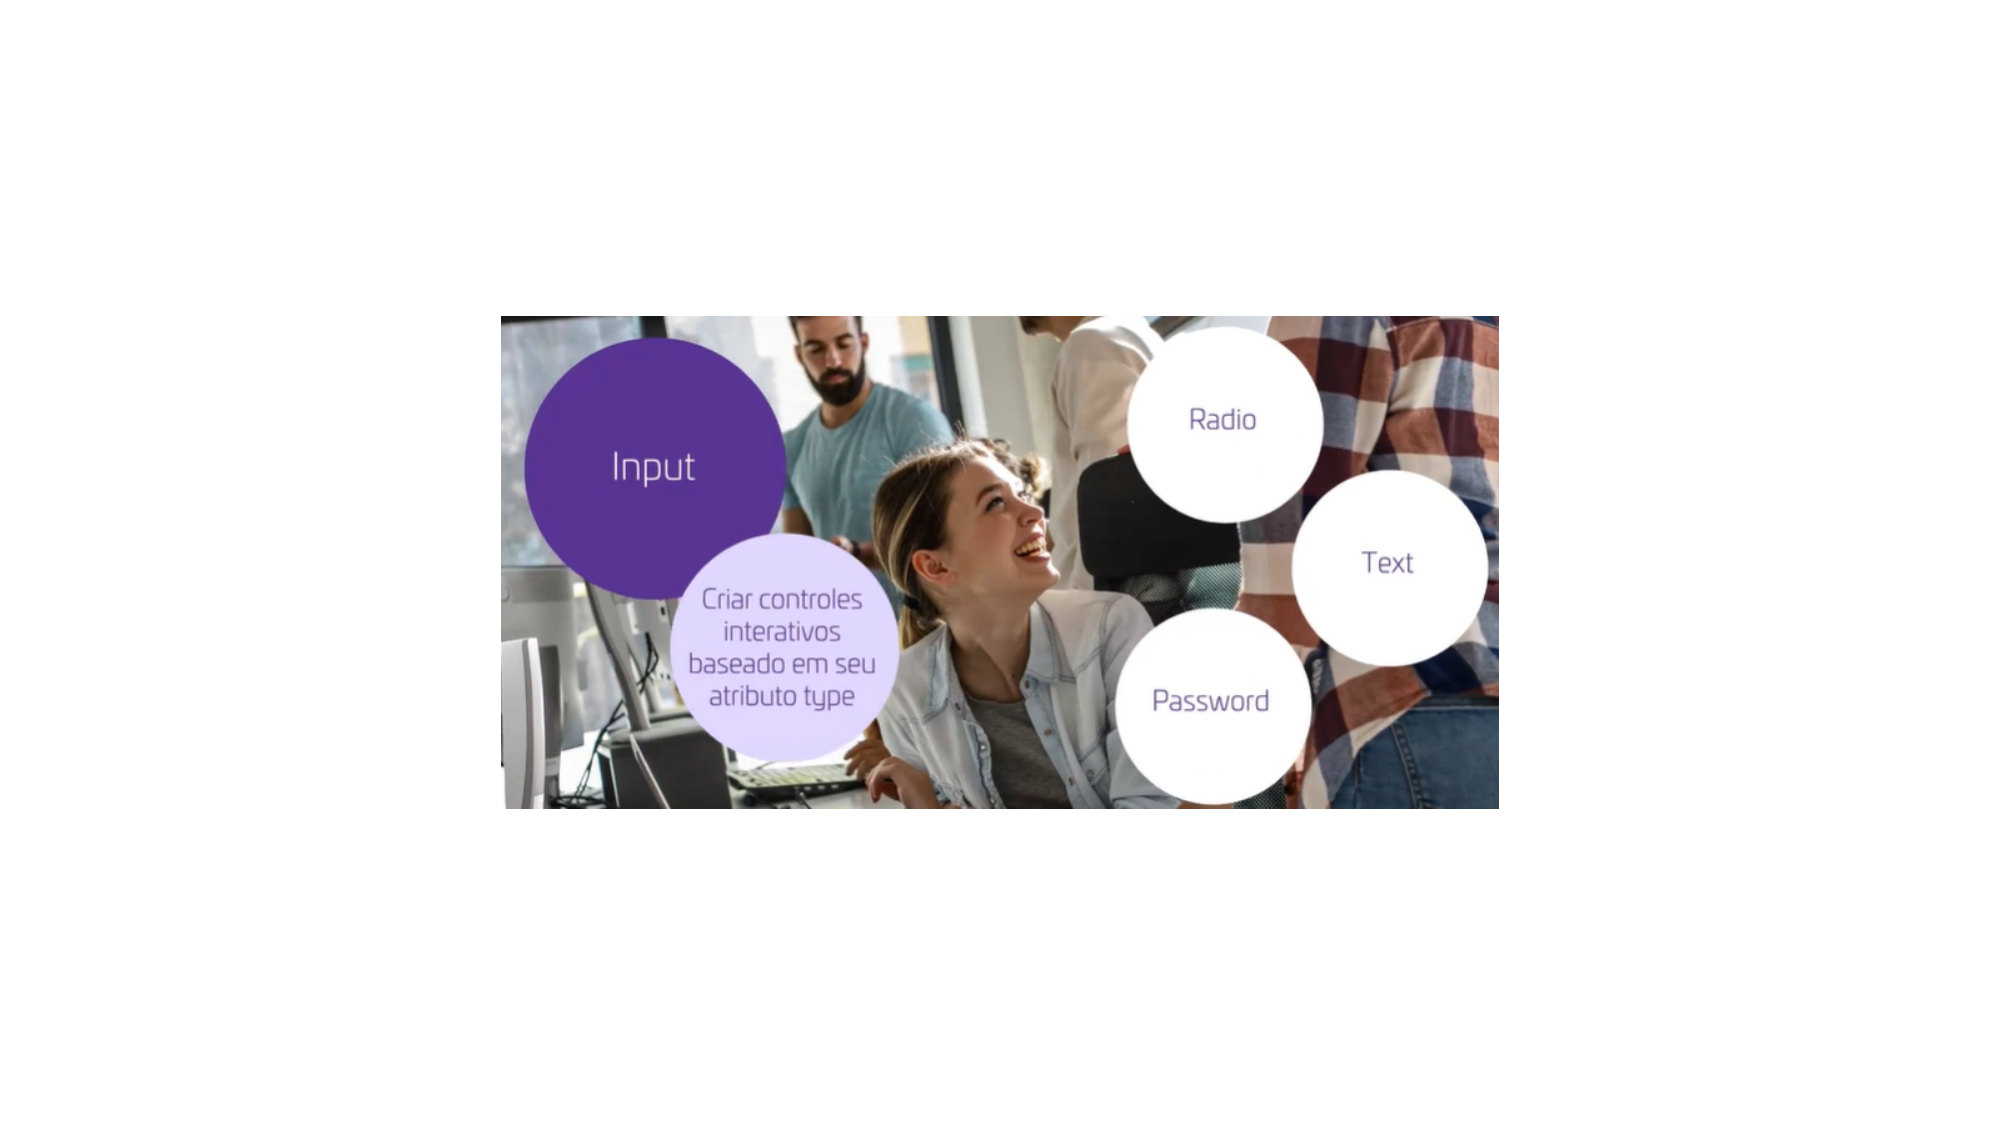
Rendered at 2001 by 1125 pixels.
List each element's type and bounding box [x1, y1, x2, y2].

picture [501, 316, 1499, 809]
